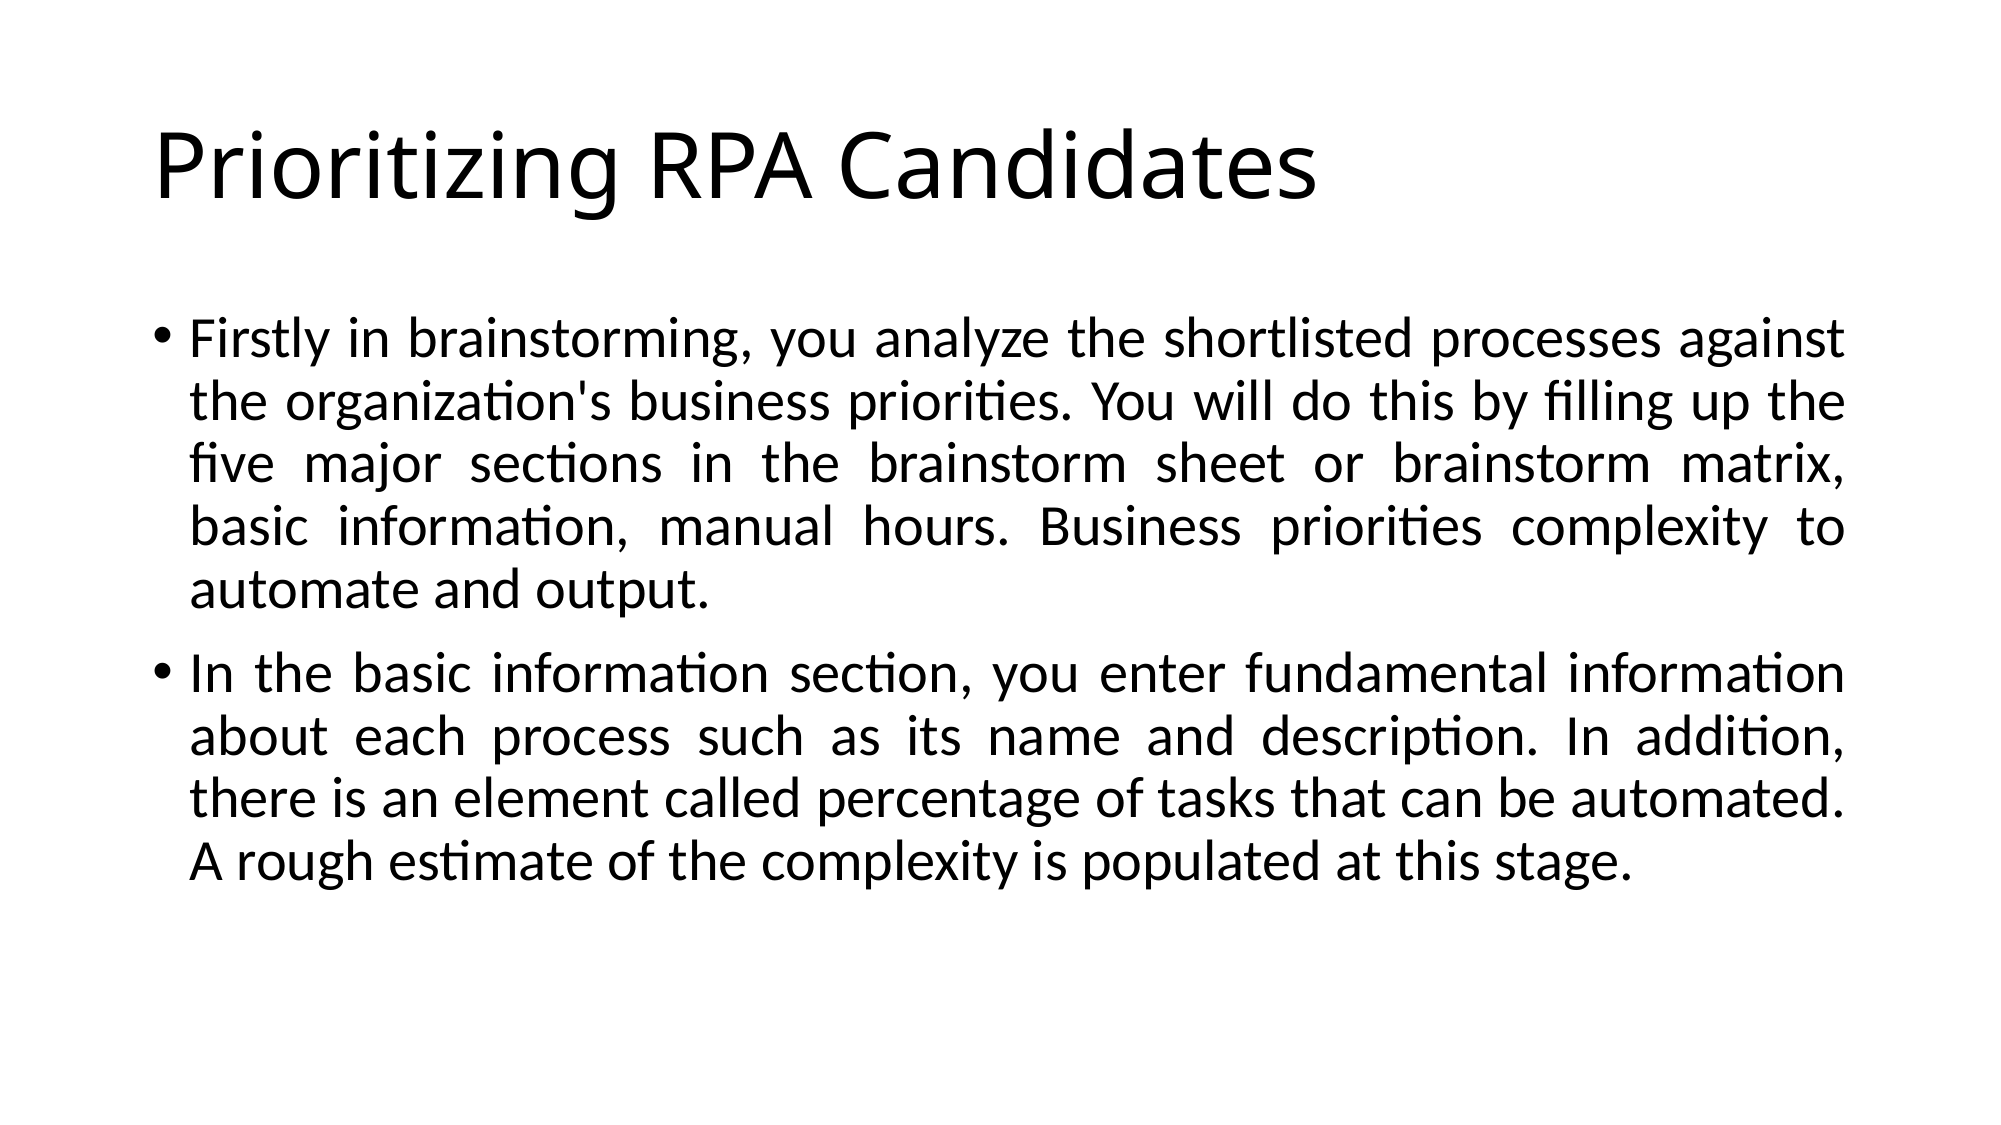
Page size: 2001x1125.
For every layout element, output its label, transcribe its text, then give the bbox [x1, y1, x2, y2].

title Prioritizing RPA Candidates [137, 59, 1863, 278]
list Firstly in brainstorming, you analyze the shortlisted processes against the organization's business priorities. You will do this by filling up the five major sections in the brainstorm sheet or brainstorm matrix, basic information, manual hours. Business priorities complexity to automate and output. In the basic information section, you enter fundamental information about each process such as its name and description. In addition, there is an element called percentage of tasks that can be automated. A rough estimate of the complexity is populated at this stage. [137, 299, 1863, 1014]
